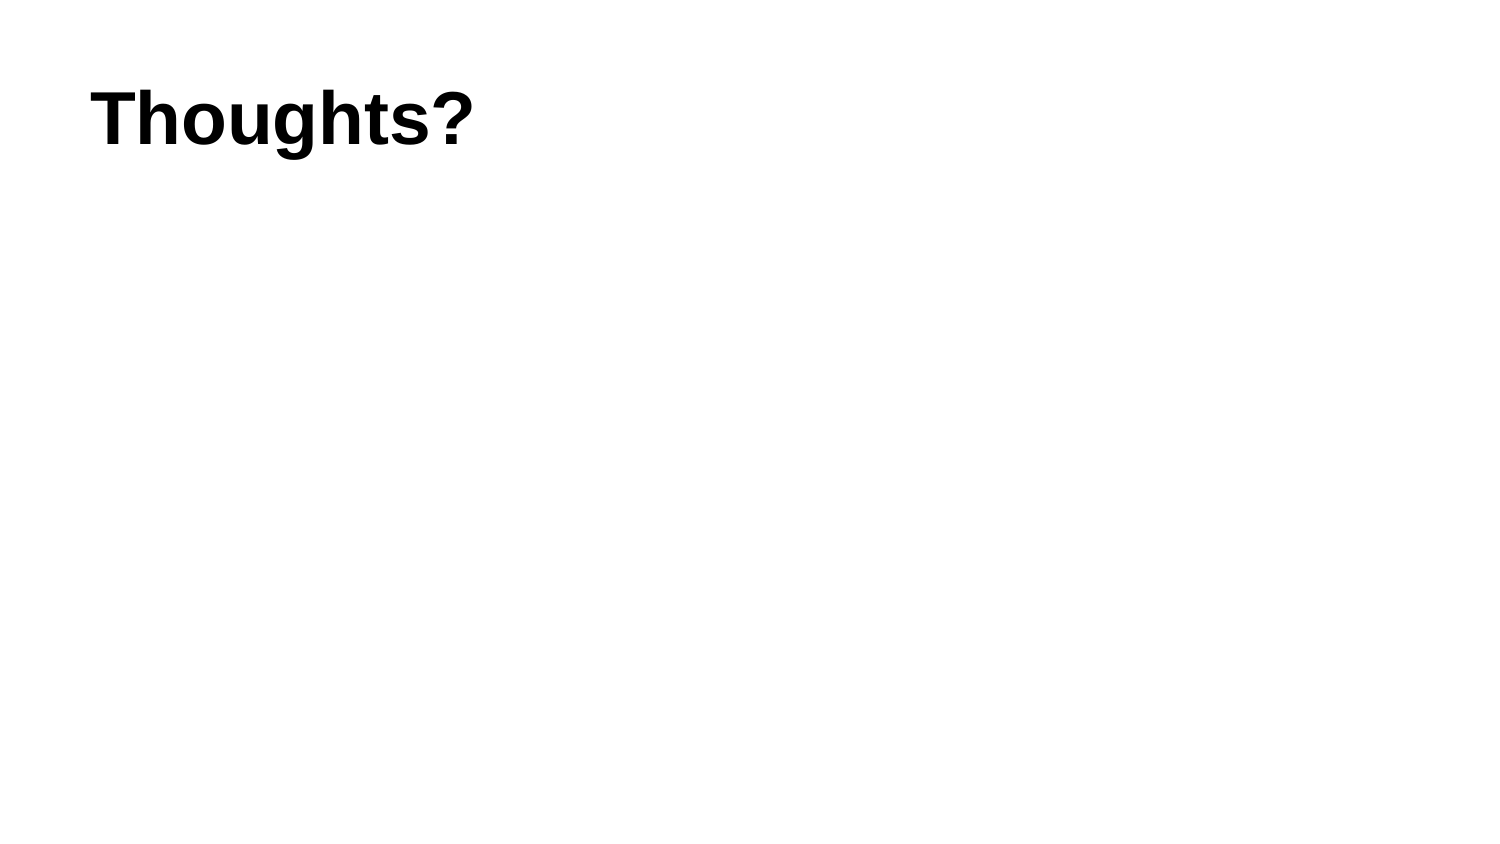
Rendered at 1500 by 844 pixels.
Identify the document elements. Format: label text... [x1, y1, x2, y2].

title Thoughts? [75, 33, 1425, 175]
